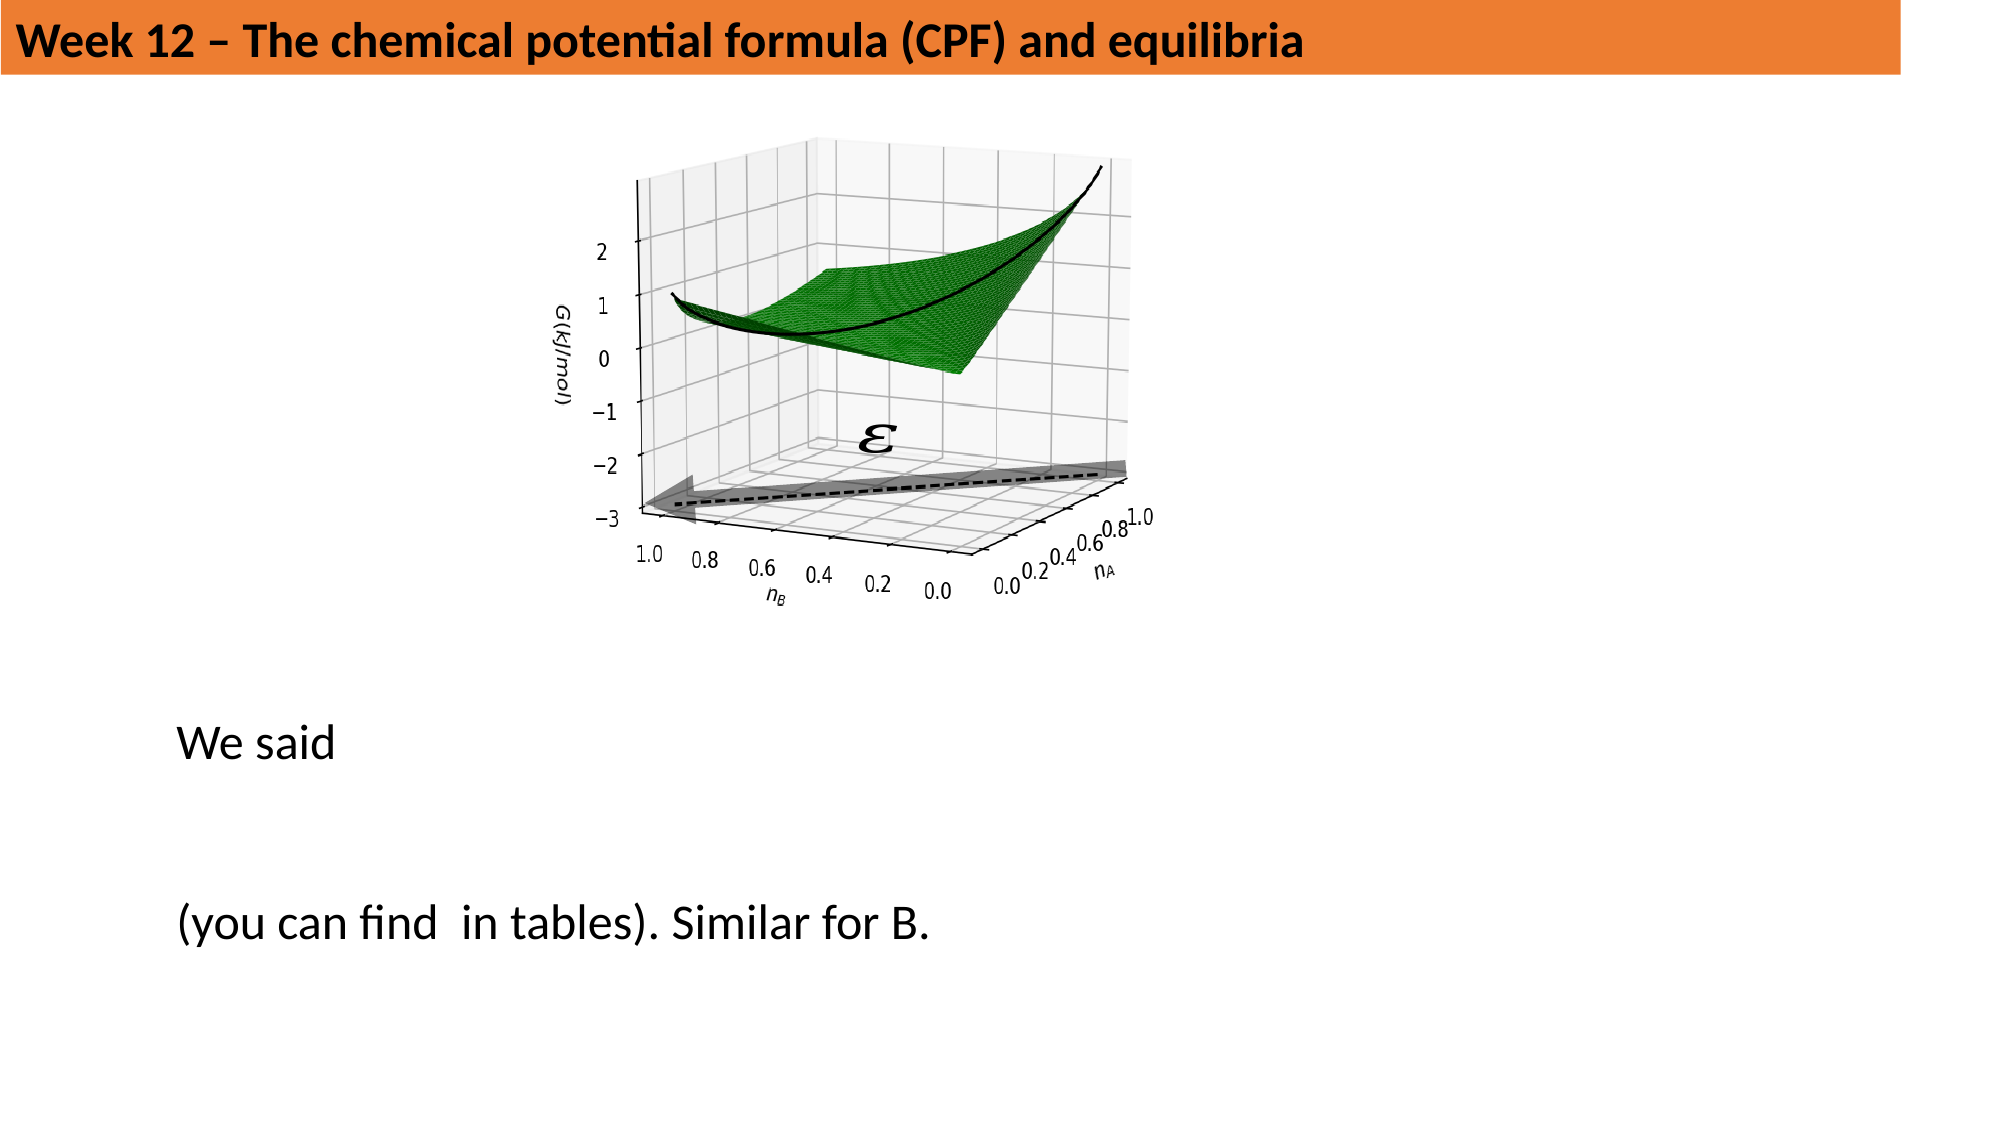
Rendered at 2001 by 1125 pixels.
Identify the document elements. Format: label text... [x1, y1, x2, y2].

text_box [644, 468, 1126, 504]
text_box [544, 113, 1160, 618]
text_box Week 12 – The chemical potential formula (CPF) and equilibria [0, 0, 1901, 75]
